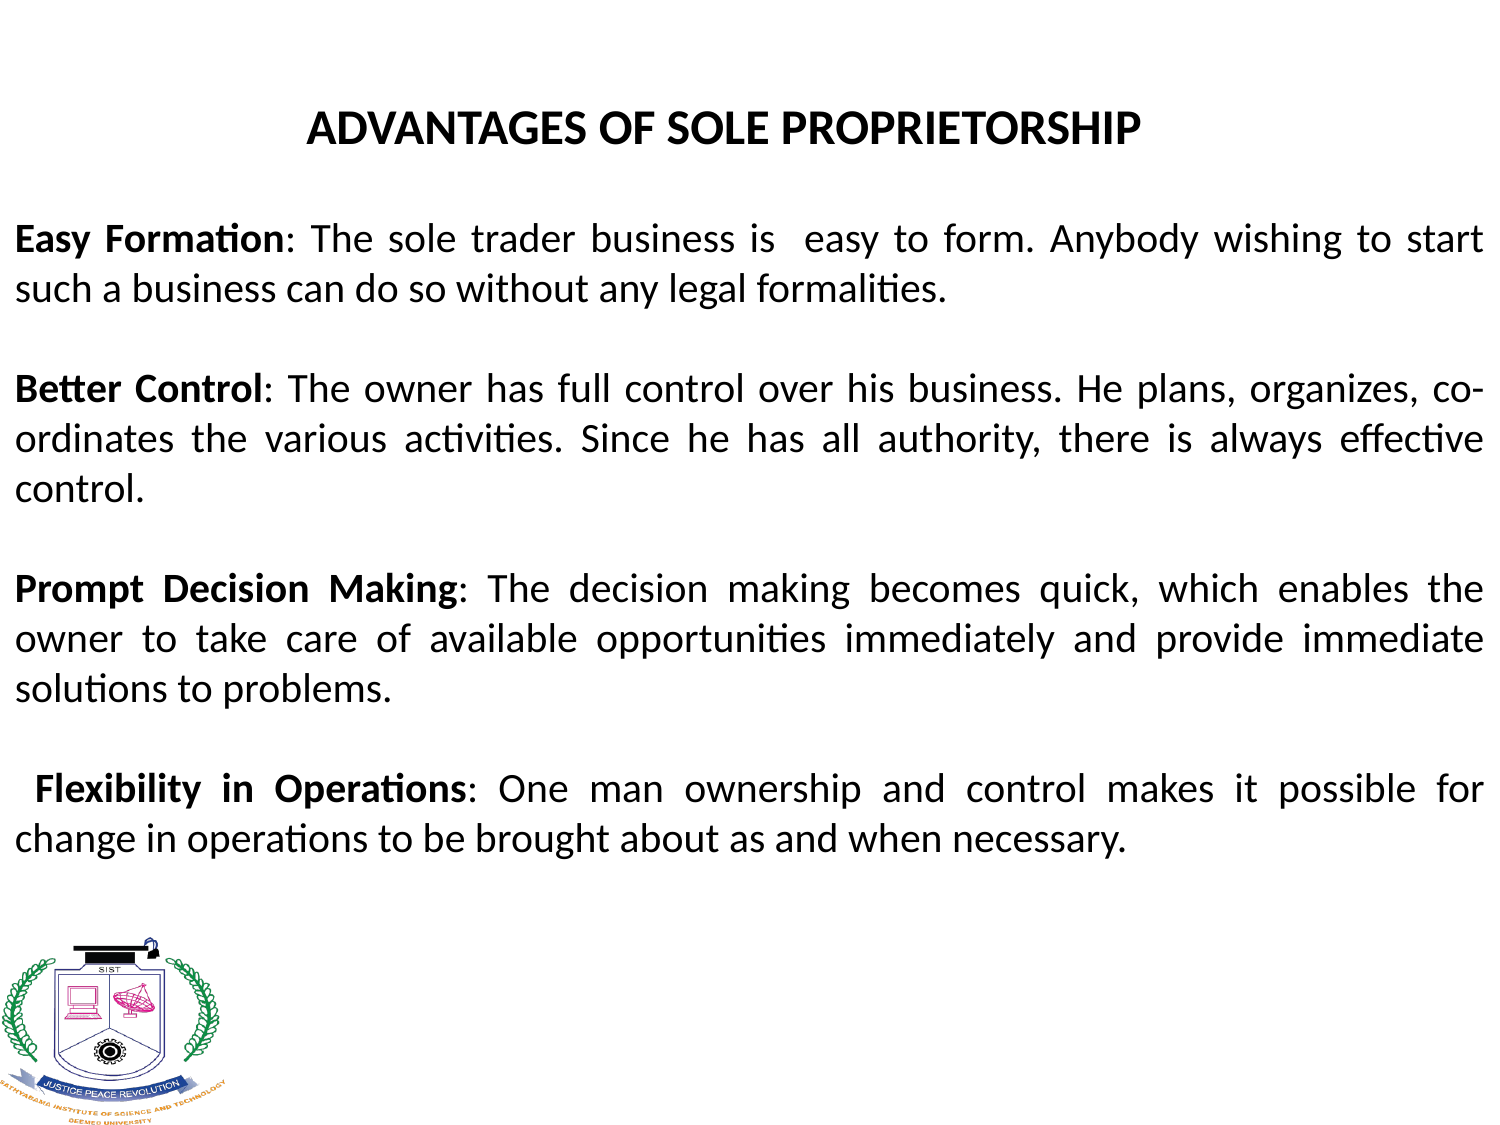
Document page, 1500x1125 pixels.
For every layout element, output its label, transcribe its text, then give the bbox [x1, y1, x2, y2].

text_box Easy Formation: The sole trader business is easy to form. Anybody wishing to start such a business can do so without any legal formalities. Better Control: The owner has full control over his business. He plans, organizes, co-ordinates the various activities. Since he has all authority, there is always effective control. Prompt Decision Making: The decision making becomes quick, which enables the owner to take care of available opportunities immediately and provide immediate solutions to problems. Flexibility in Operations: One man ownership and control makes it possible for change in operations to be brought about as and when necessary. [0, 202, 1500, 918]
picture [0, 937, 225, 1125]
text_box ADVANTAGES OF SOLE PROPRIETORSHIP [291, 86, 1157, 162]
